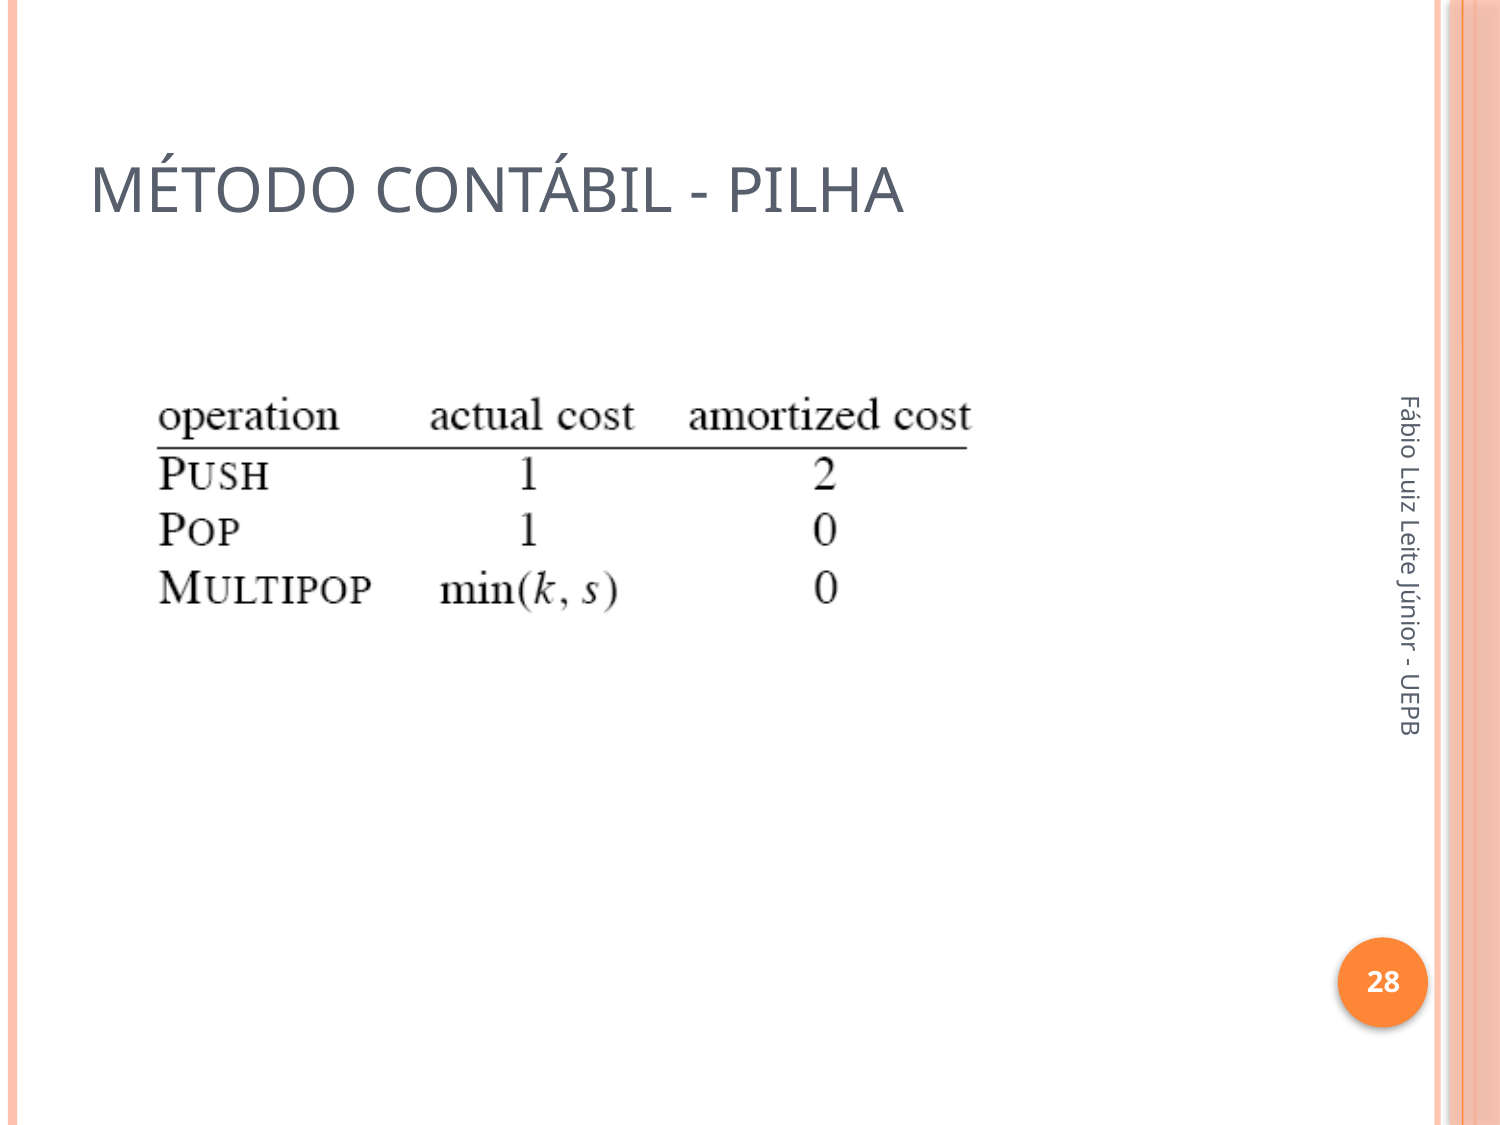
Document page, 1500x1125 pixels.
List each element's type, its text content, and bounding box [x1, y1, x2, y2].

title Método contábil - Pilha [75, 45, 1300, 233]
slide_number 28 [1333, 940, 1434, 1027]
picture [142, 380, 977, 631]
footer Fábio Luiz Leite Júnior - UEPB [1379, 380, 1440, 906]
